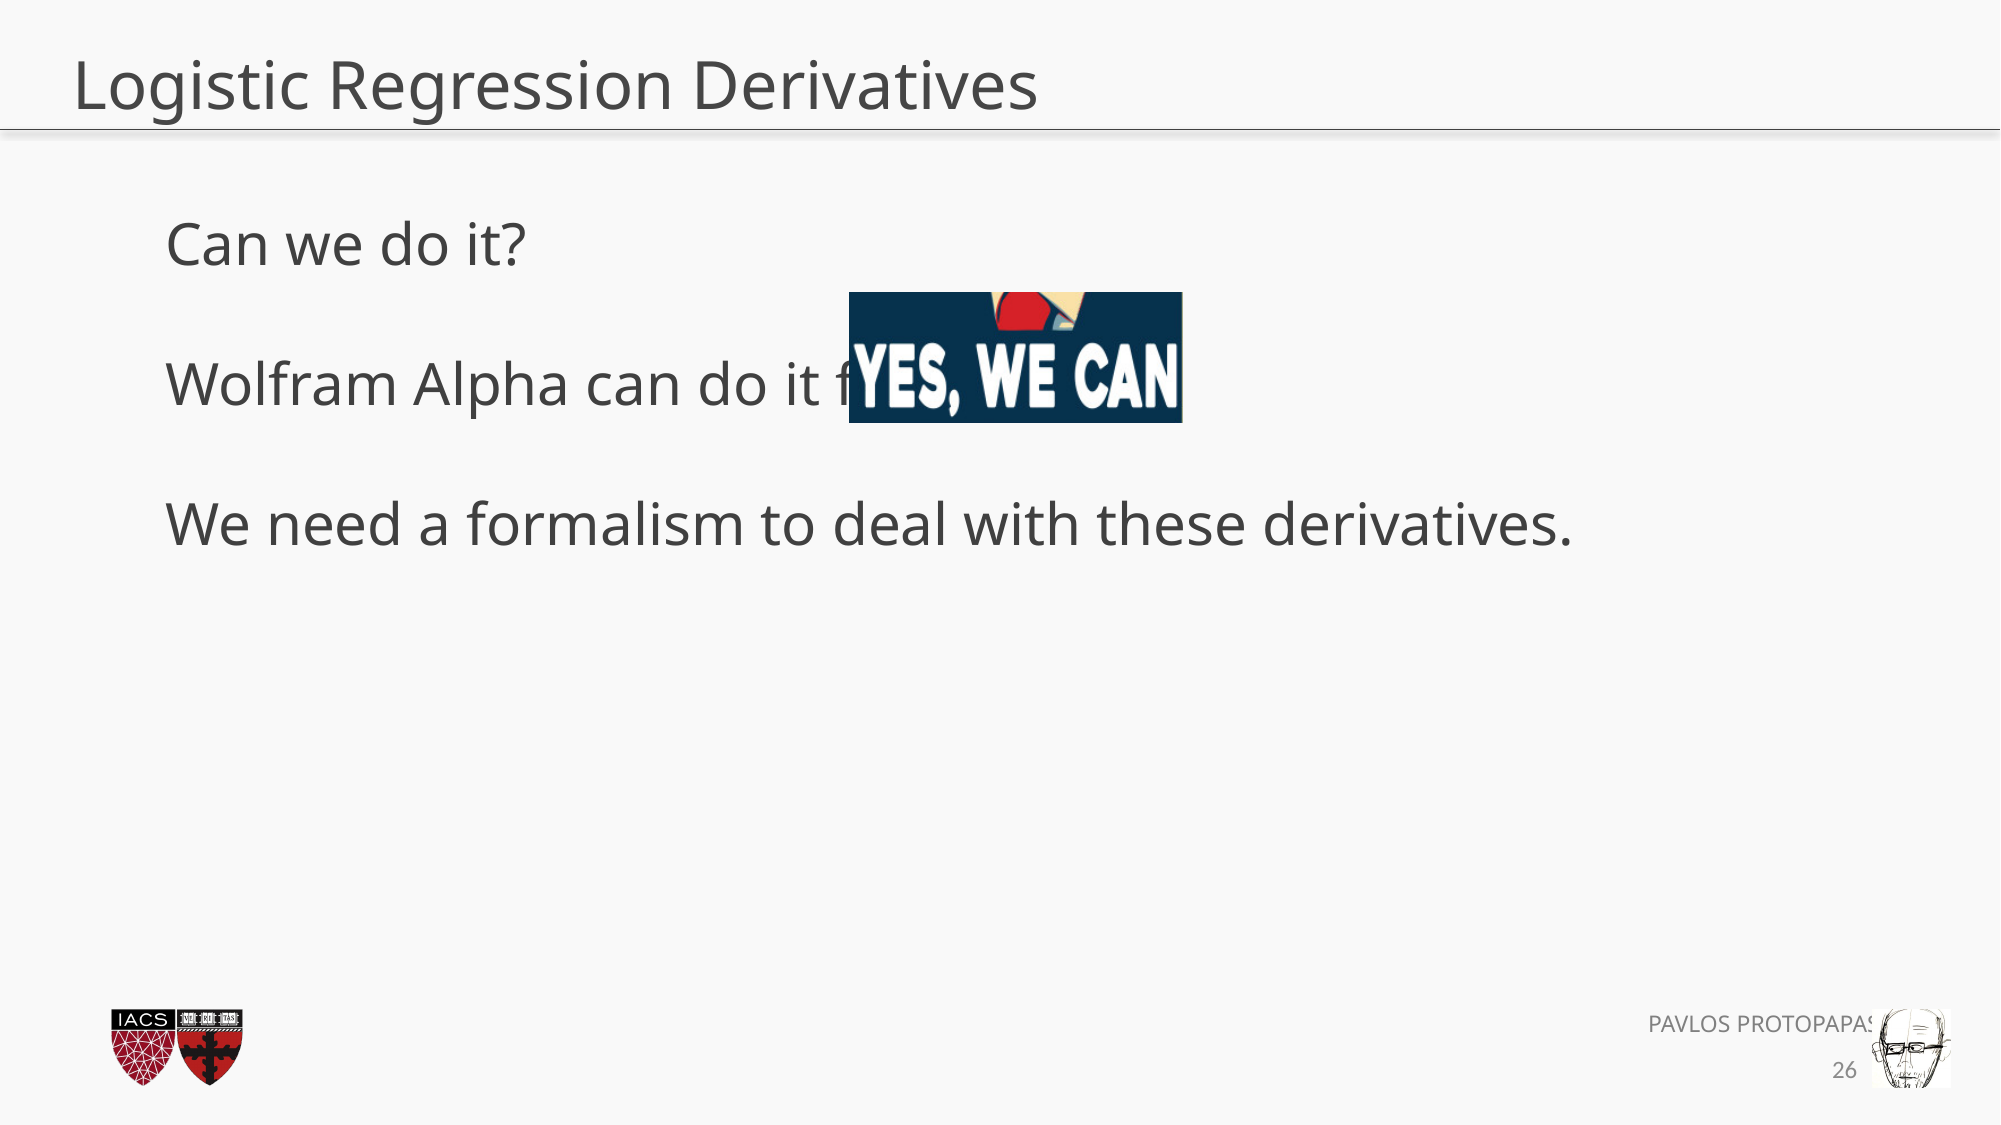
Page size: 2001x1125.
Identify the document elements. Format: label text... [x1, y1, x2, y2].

slide_number 26 [1405, 1038, 1873, 1099]
picture [109, 1009, 243, 1086]
picture [848, 291, 1183, 423]
title Logistic Regression Derivatives [57, 35, 1943, 162]
picture [1872, 1009, 1951, 1088]
text_box Can we do it? Wolfram Alpha can do it for us! We need a formalism to deal with these derivatives. [150, 200, 1605, 565]
